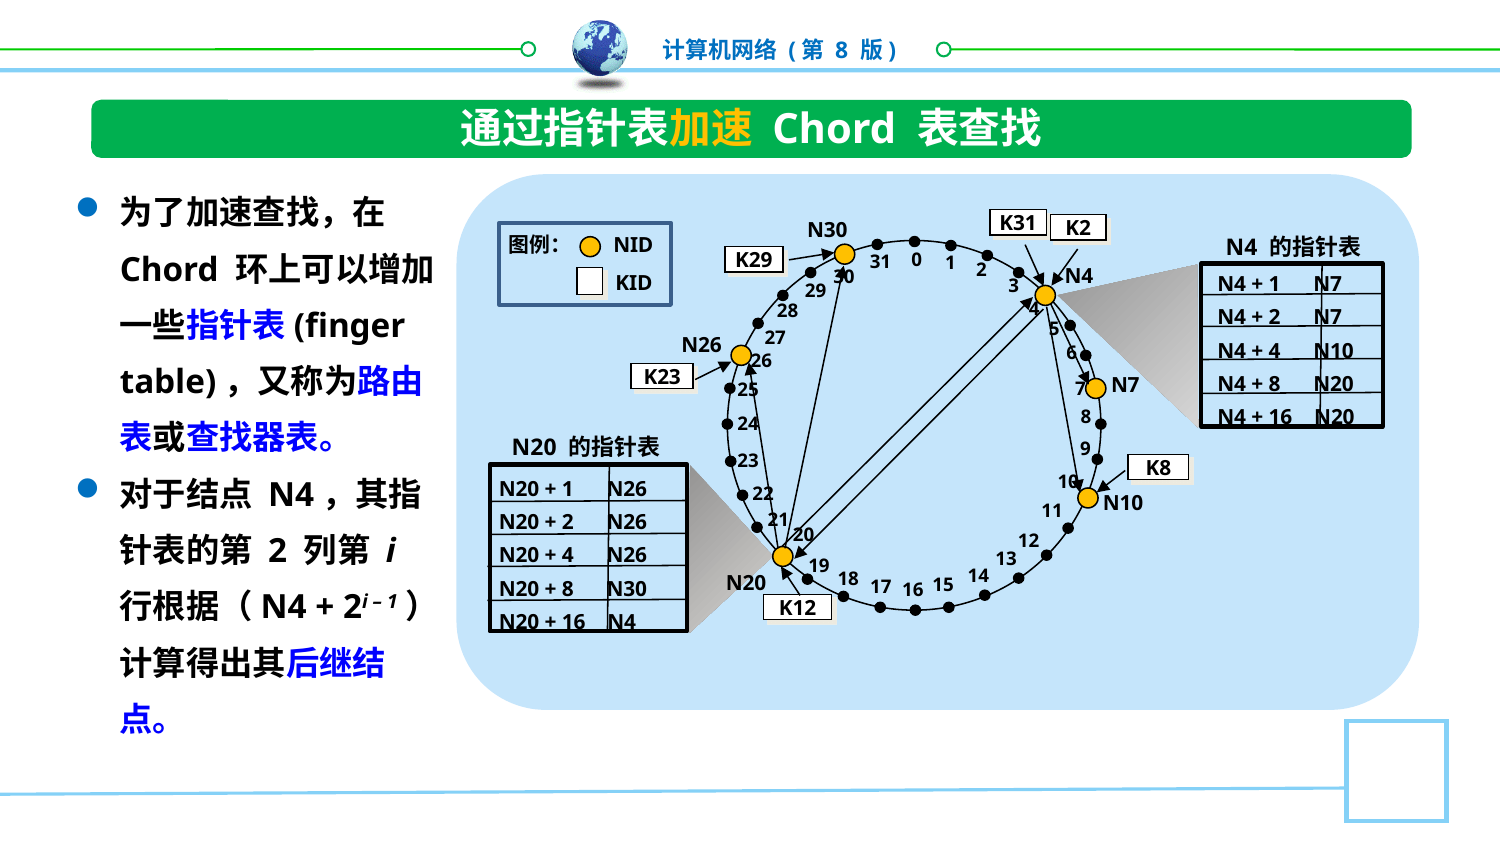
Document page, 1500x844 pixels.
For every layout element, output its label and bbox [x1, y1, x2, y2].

text_box [91, 94, 1412, 160]
picture [570, 18, 629, 94]
text_box [60, 167, 1422, 746]
